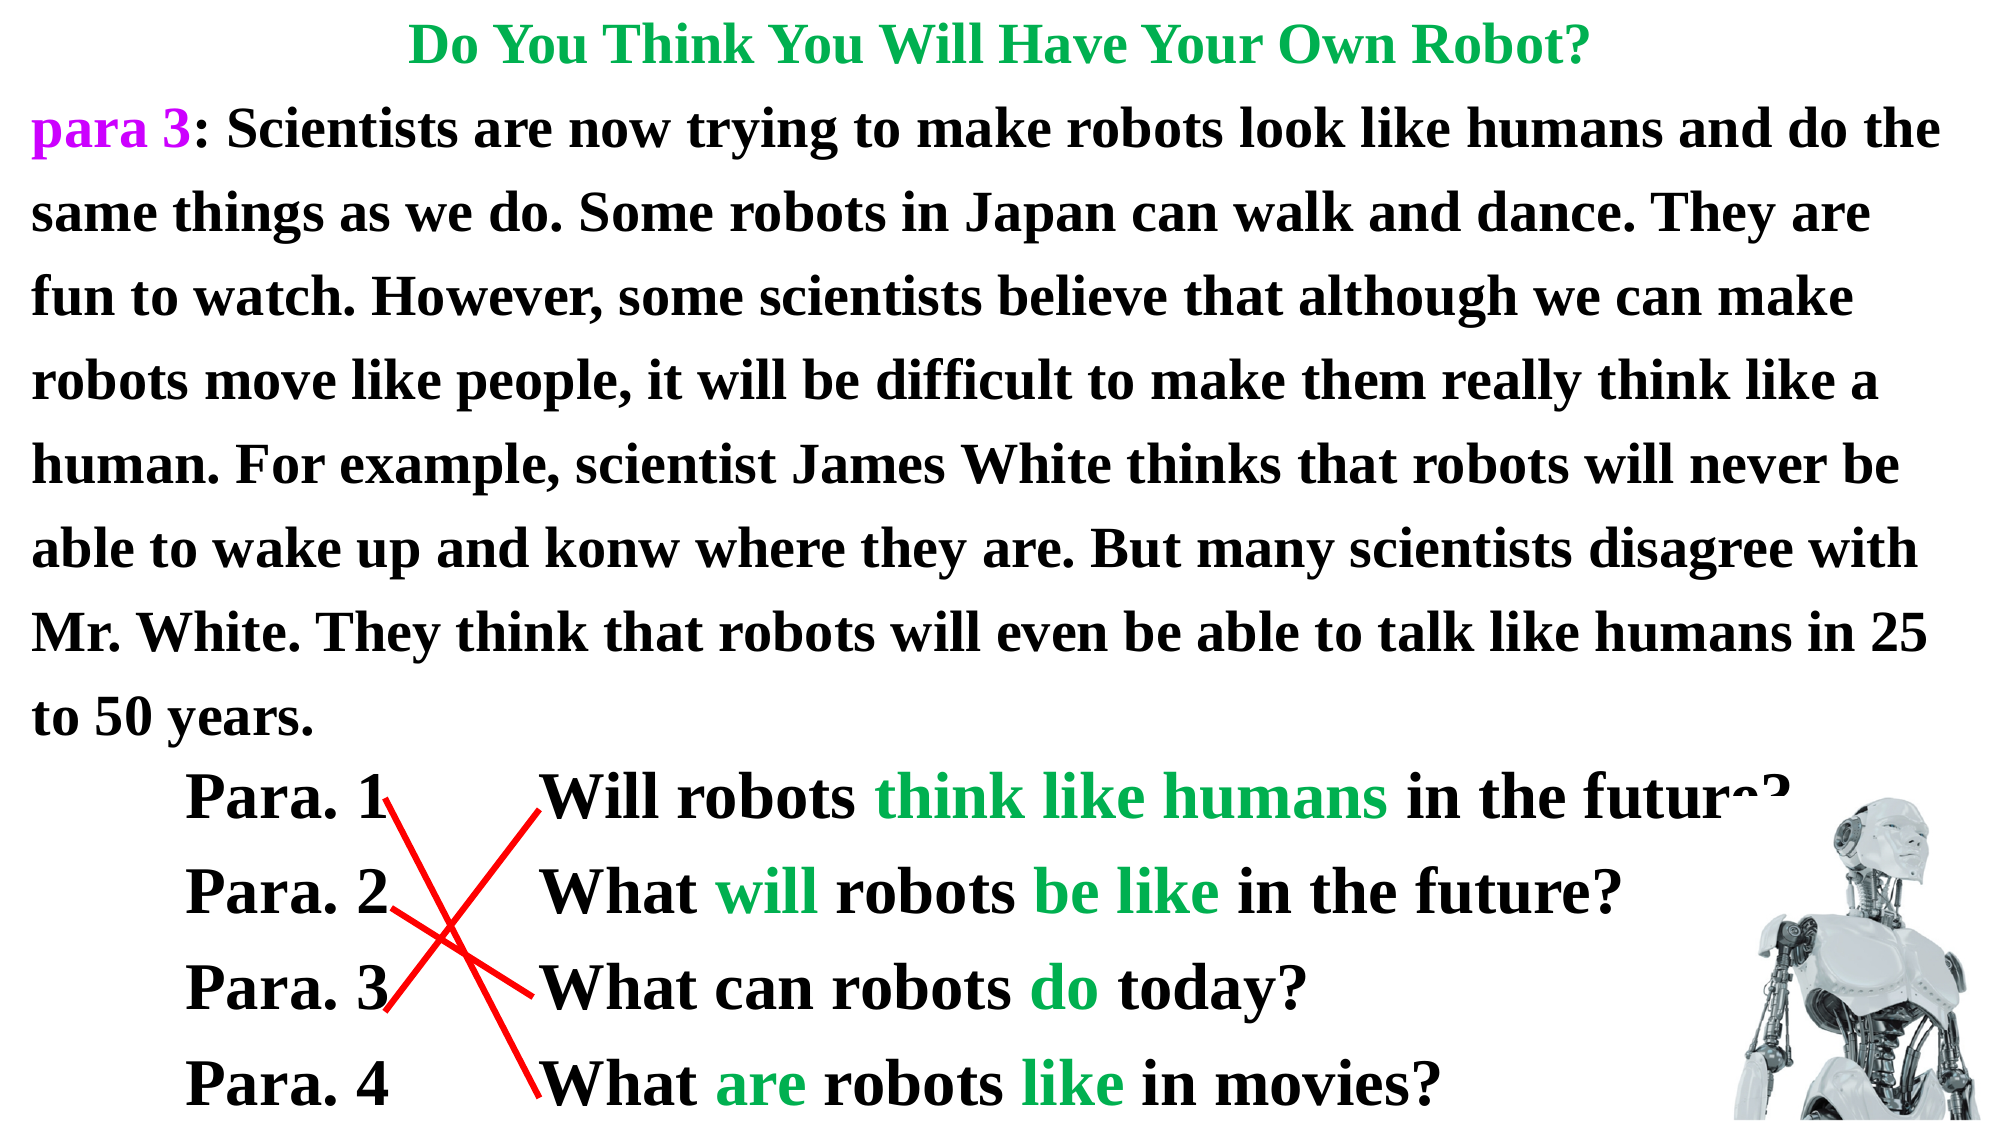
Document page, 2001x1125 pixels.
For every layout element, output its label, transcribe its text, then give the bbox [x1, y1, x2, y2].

picture [1732, 796, 1983, 1125]
text_box Para. 1 Will robots think like humans in the future? Para. 2 What will robots be like in the future? Para. 3 What can robots do today? Para. 4 What are robots like in movies? [170, 728, 1842, 1125]
text_box Do You Think You Will Have Your Own Robot? para 3: Scientists are now trying to make robots look like humans and do the same things as we do. Some robots in Japan can walk and dance. They are fun to watch. However, some scientists believe that although we can make robots move like people, it will be difficult to make them really think like a human. For example, scientist James White thinks that robots will never be able to wake up and konw where they are. But many scientists disagree with Mr. White. They think that robots will even be able to talk like humans in 25 to 50 years. [16, 0, 1986, 755]
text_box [384, 809, 540, 1012]
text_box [391, 907, 534, 998]
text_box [384, 798, 540, 809]
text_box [384, 1012, 540, 1098]
